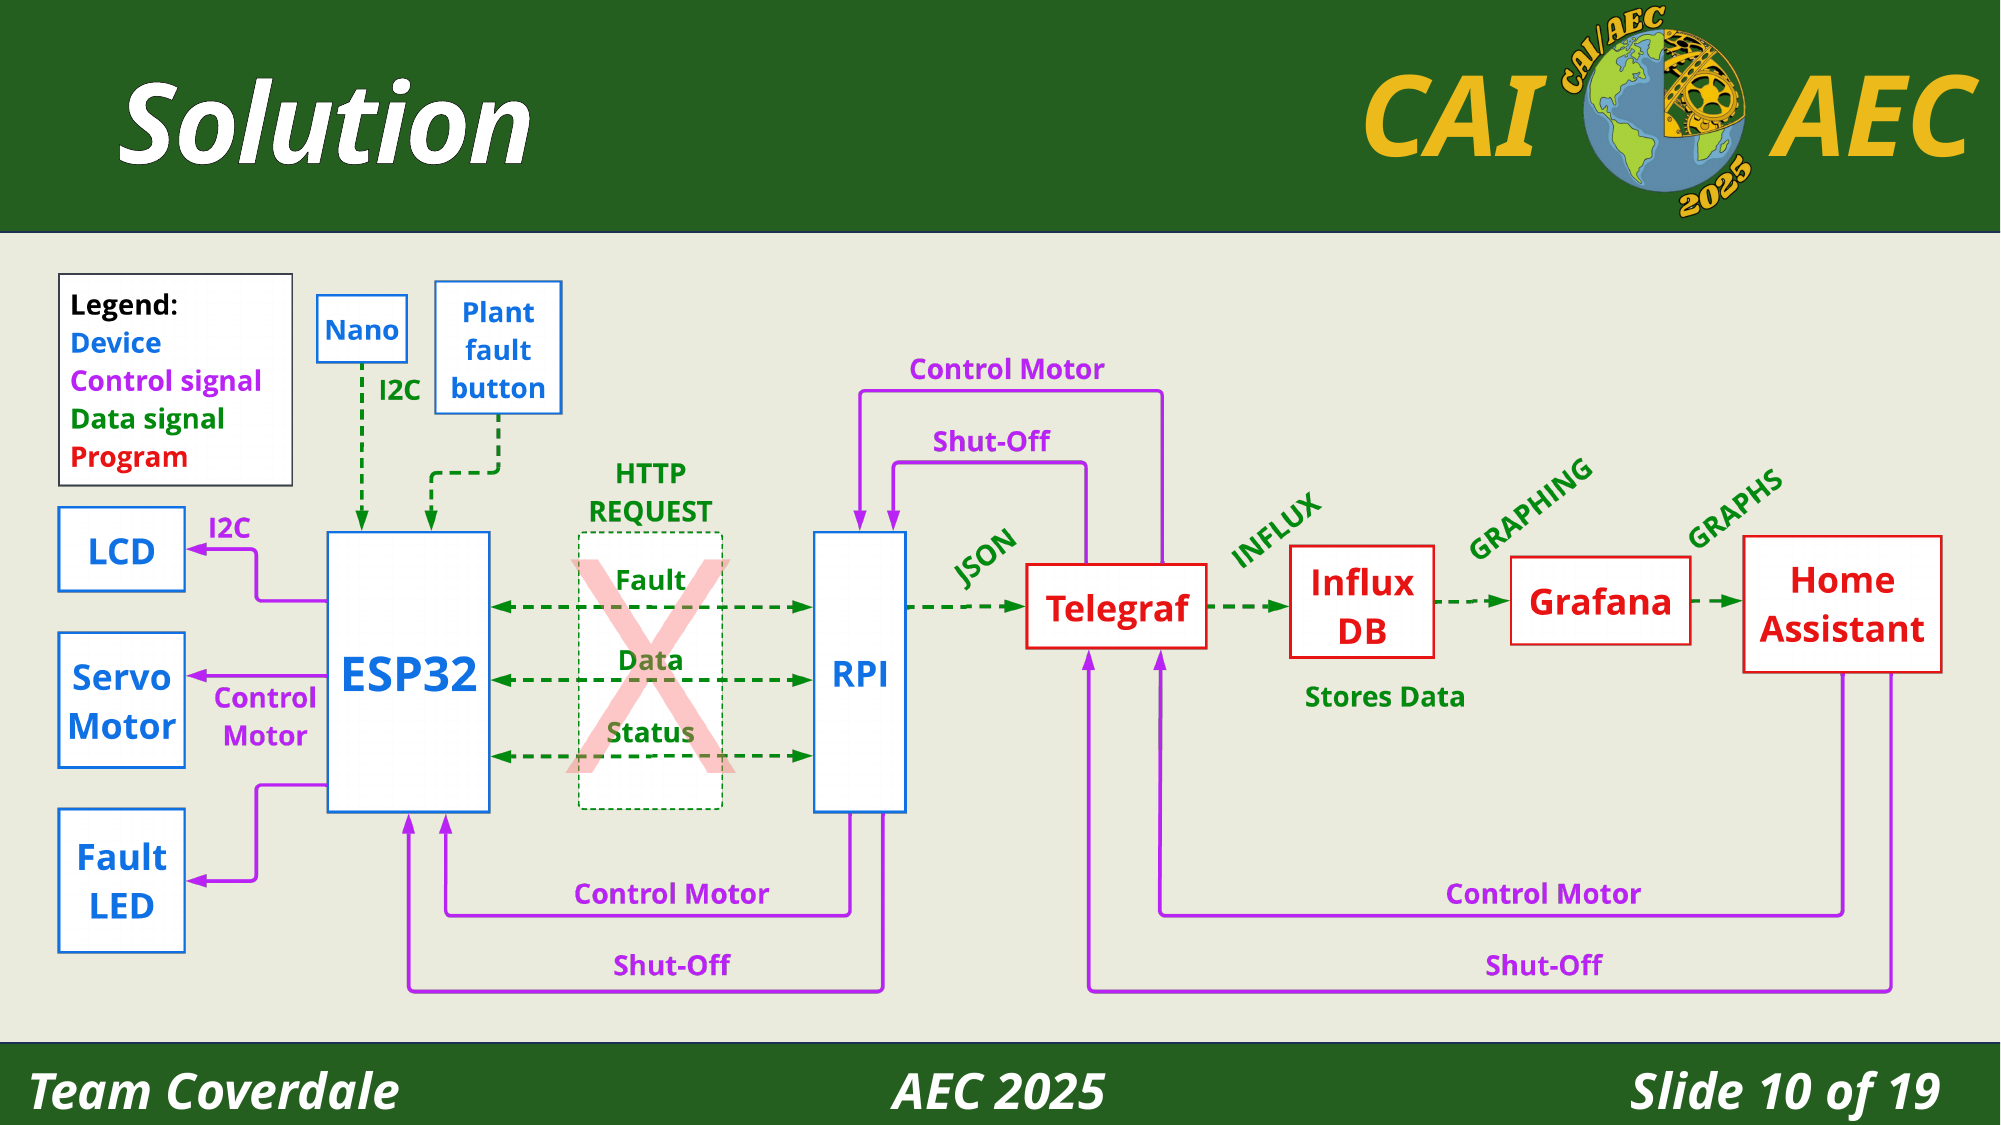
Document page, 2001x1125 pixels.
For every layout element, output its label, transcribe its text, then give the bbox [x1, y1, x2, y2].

picture [23, 238, 1977, 1027]
text_box Solution [102, 43, 1371, 194]
picture [1548, 0, 1774, 225]
